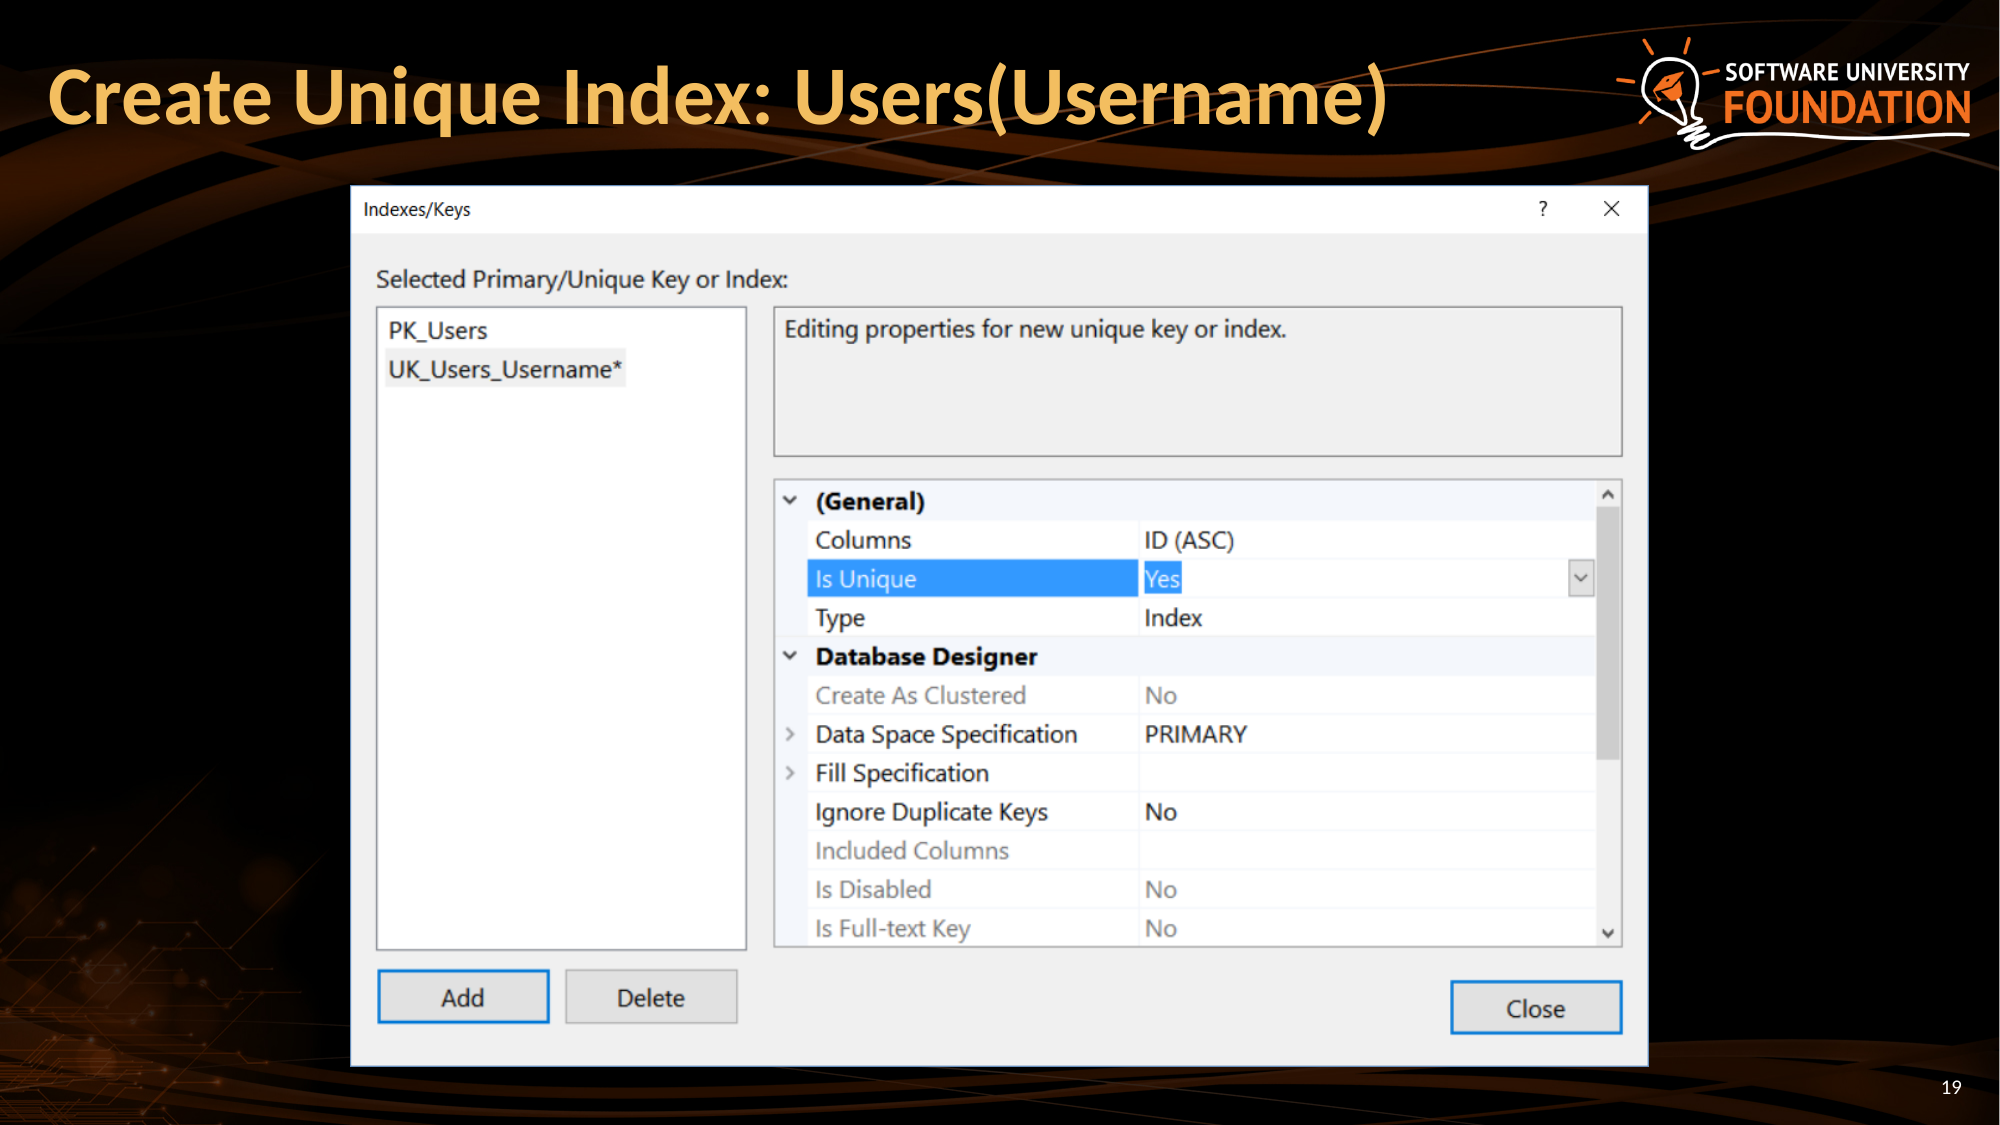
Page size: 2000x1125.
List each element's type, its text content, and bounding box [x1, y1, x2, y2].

slide_number 19 [1897, 1070, 1968, 1103]
title Create Unique Index: Users(Username) [30, 6, 1602, 189]
picture [0, 0, 2000, 1125]
